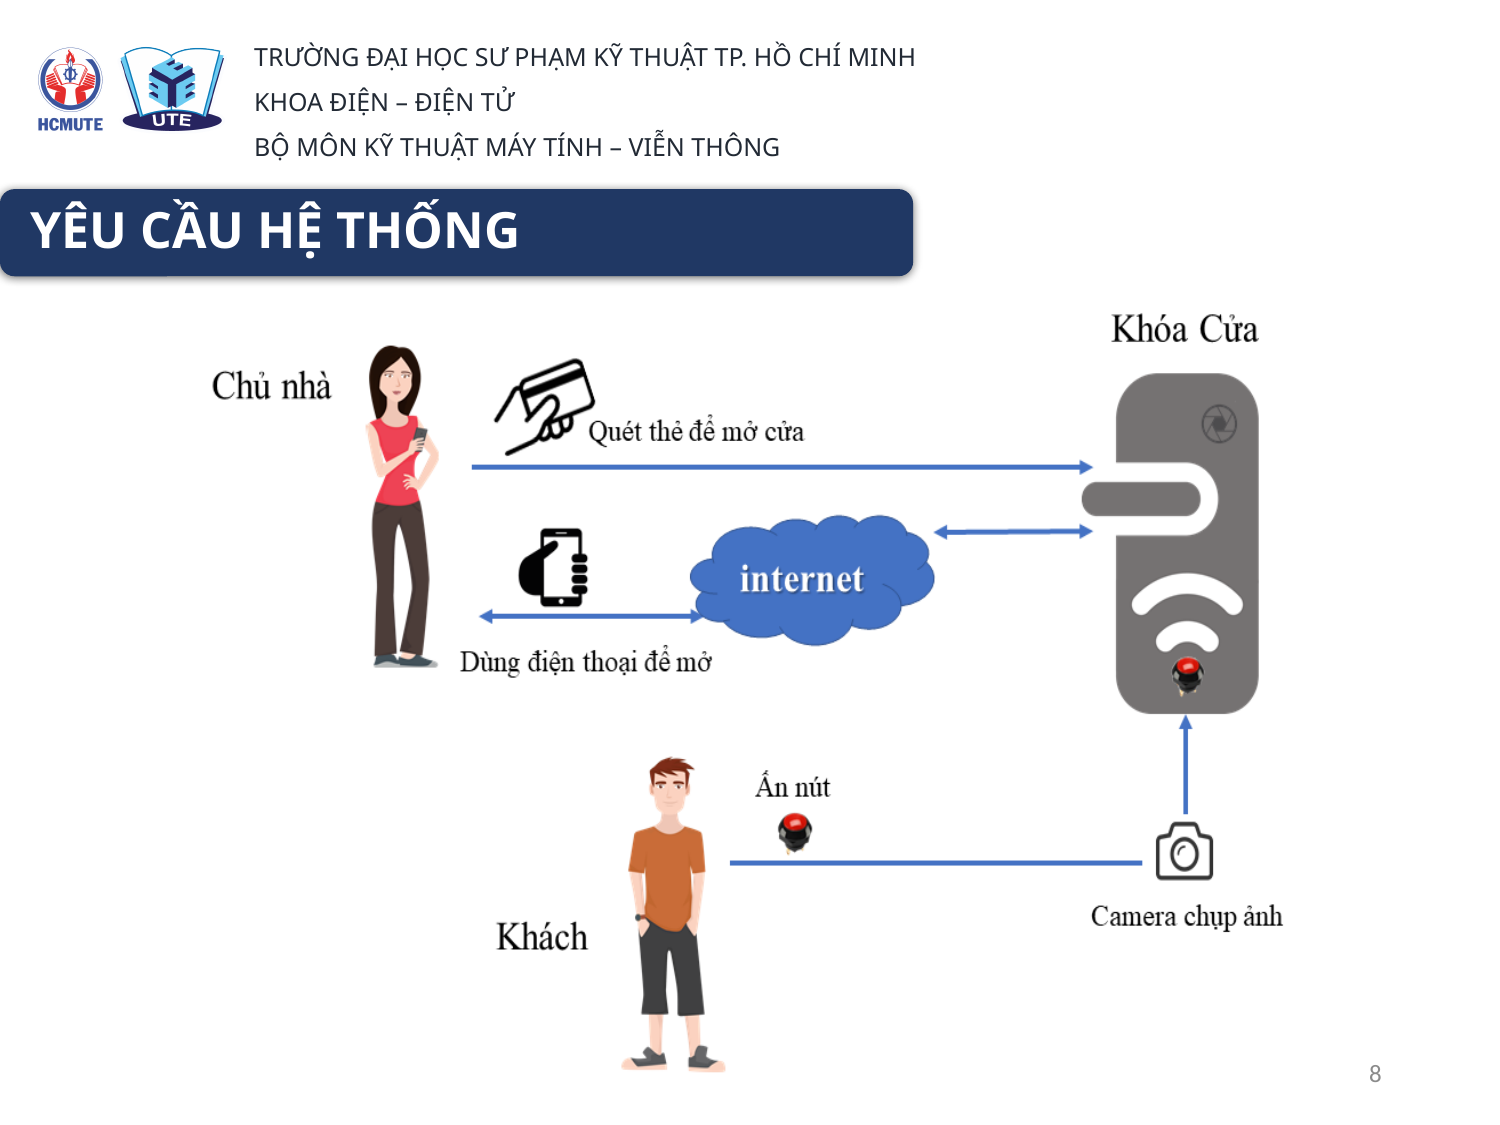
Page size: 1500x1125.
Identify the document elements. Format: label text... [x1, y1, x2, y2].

text_box TRƯỜNG ĐẠI HỌC SƯ PHẠM KỸ THUẬT TP. HỒ CHÍ MINH KHOA ĐIỆN – ĐIỆN TỬ BỘ MÔN KỸ THUẬT MÁY TÍNH – VIỄN THÔNG [239, 19, 1483, 169]
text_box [0, 189, 914, 277]
slide_number 8 [1059, 1042, 1397, 1103]
picture [204, 299, 1296, 1089]
picture [37, 46, 227, 134]
